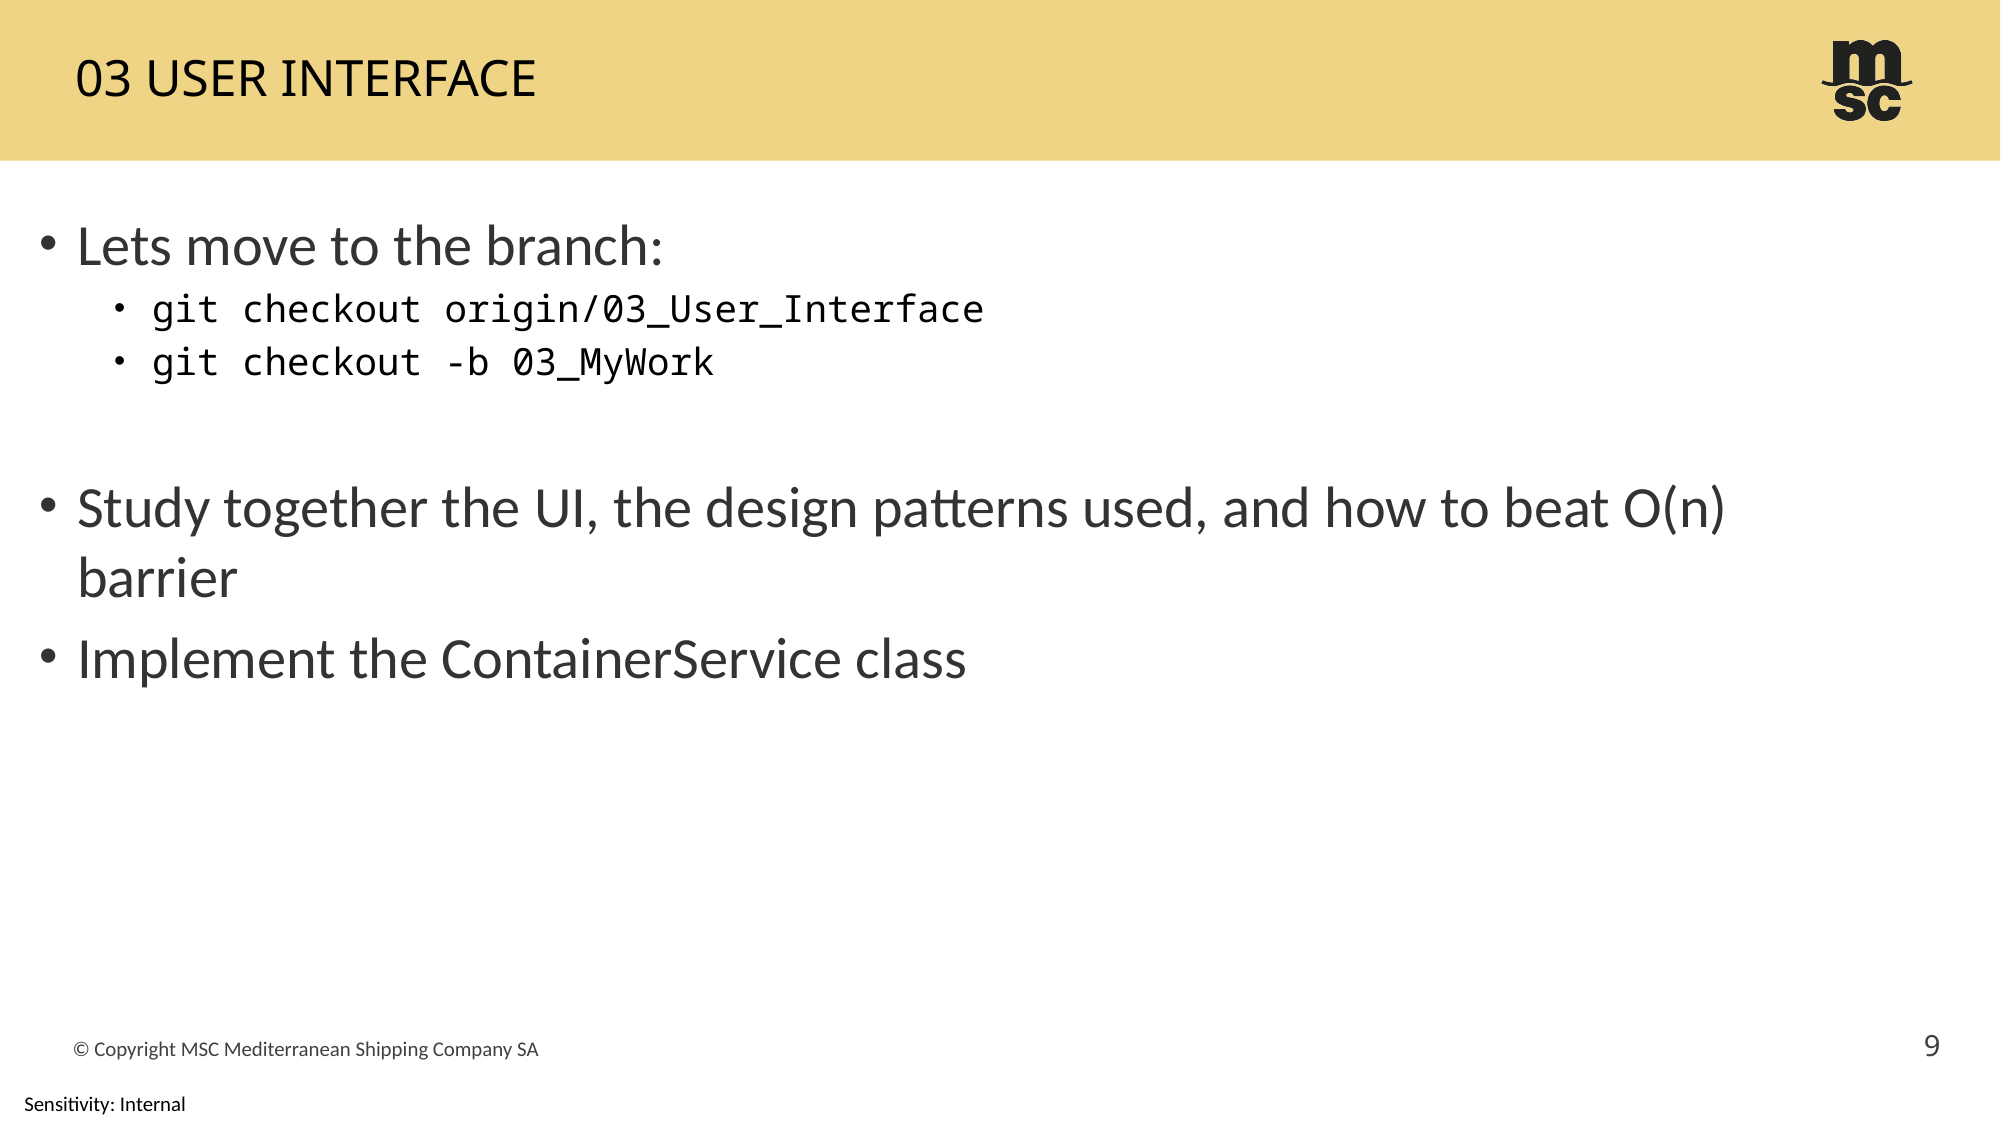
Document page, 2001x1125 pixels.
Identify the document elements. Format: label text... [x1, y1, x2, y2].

list Lets move to the branch: git checkout origin/03_User_Interface git checkout -b 03_MyWork Study together the UI, the design patterns used, and how to beat O(n) barrier Implement the ContainerService class [39, 207, 1894, 976]
footer © Copyright MSC Mediterranean Shipping Company SA [57, 1027, 663, 1079]
title 03 USER INTERFACE [75, 6, 1474, 155]
picture [1797, 5, 1937, 157]
slide_number 9 [1879, 1019, 1956, 1070]
